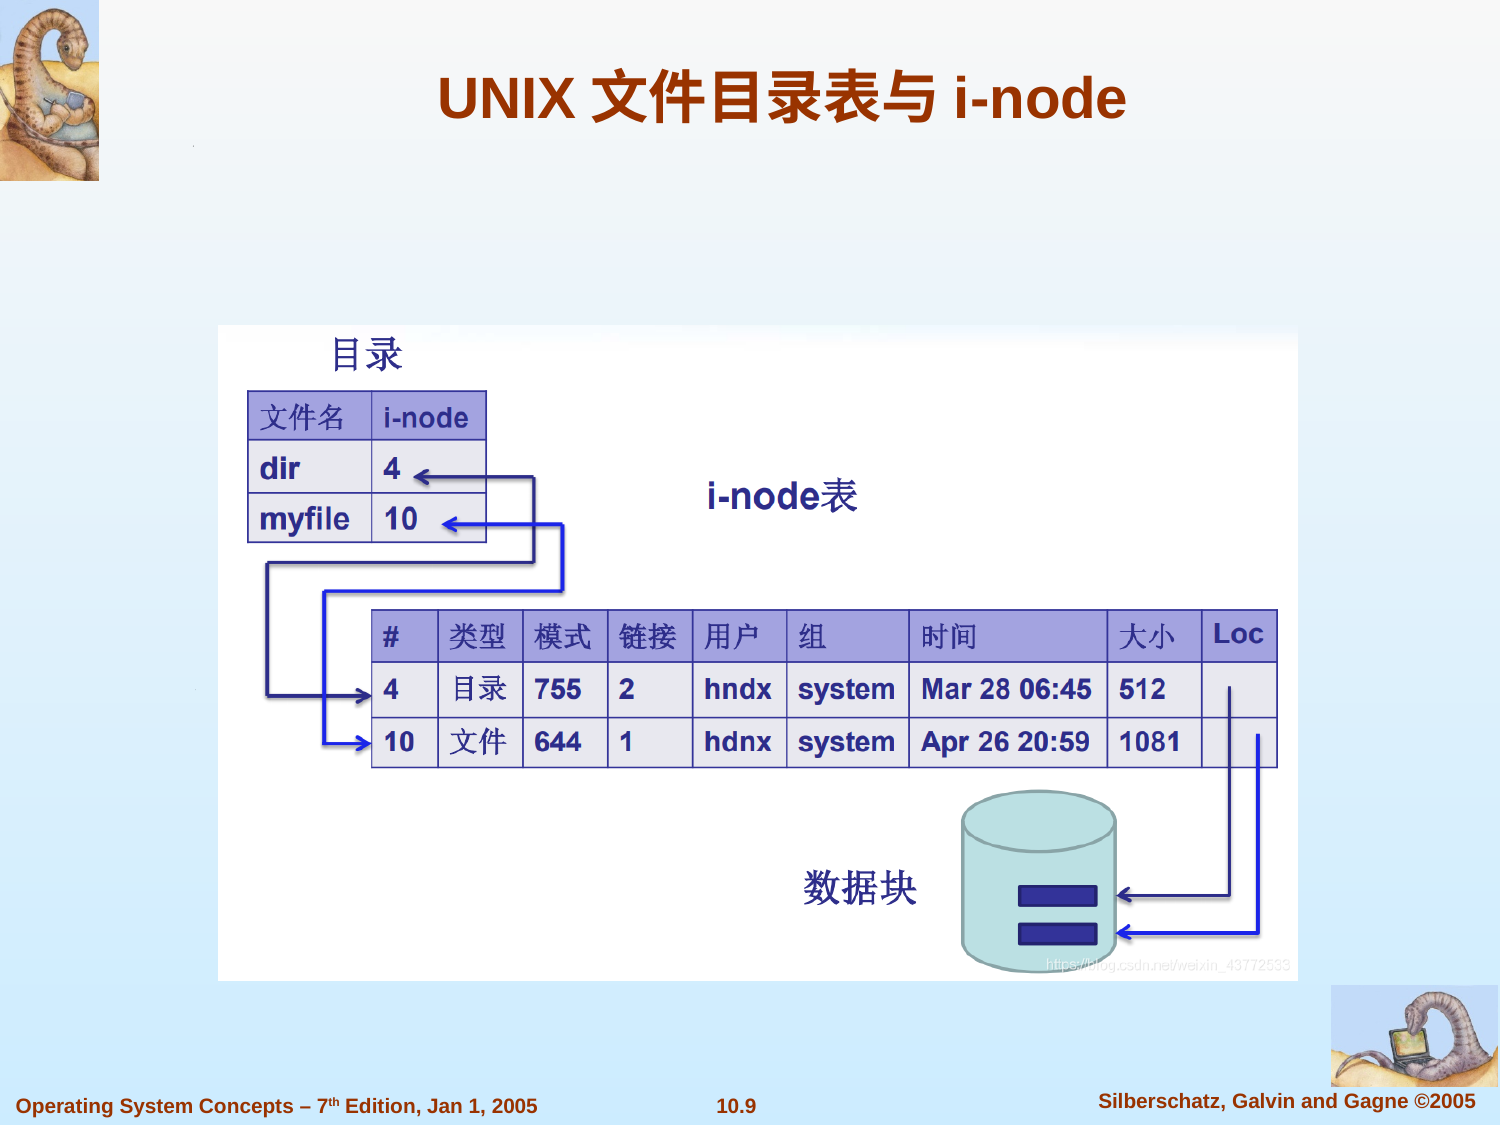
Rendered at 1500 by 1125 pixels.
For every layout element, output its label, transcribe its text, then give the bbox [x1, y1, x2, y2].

picture [218, 325, 1299, 981]
text_box UNIX文件目录表与i-node [112, 37, 1438, 138]
picture [0, 0, 99, 181]
picture [1331, 985, 1498, 1087]
